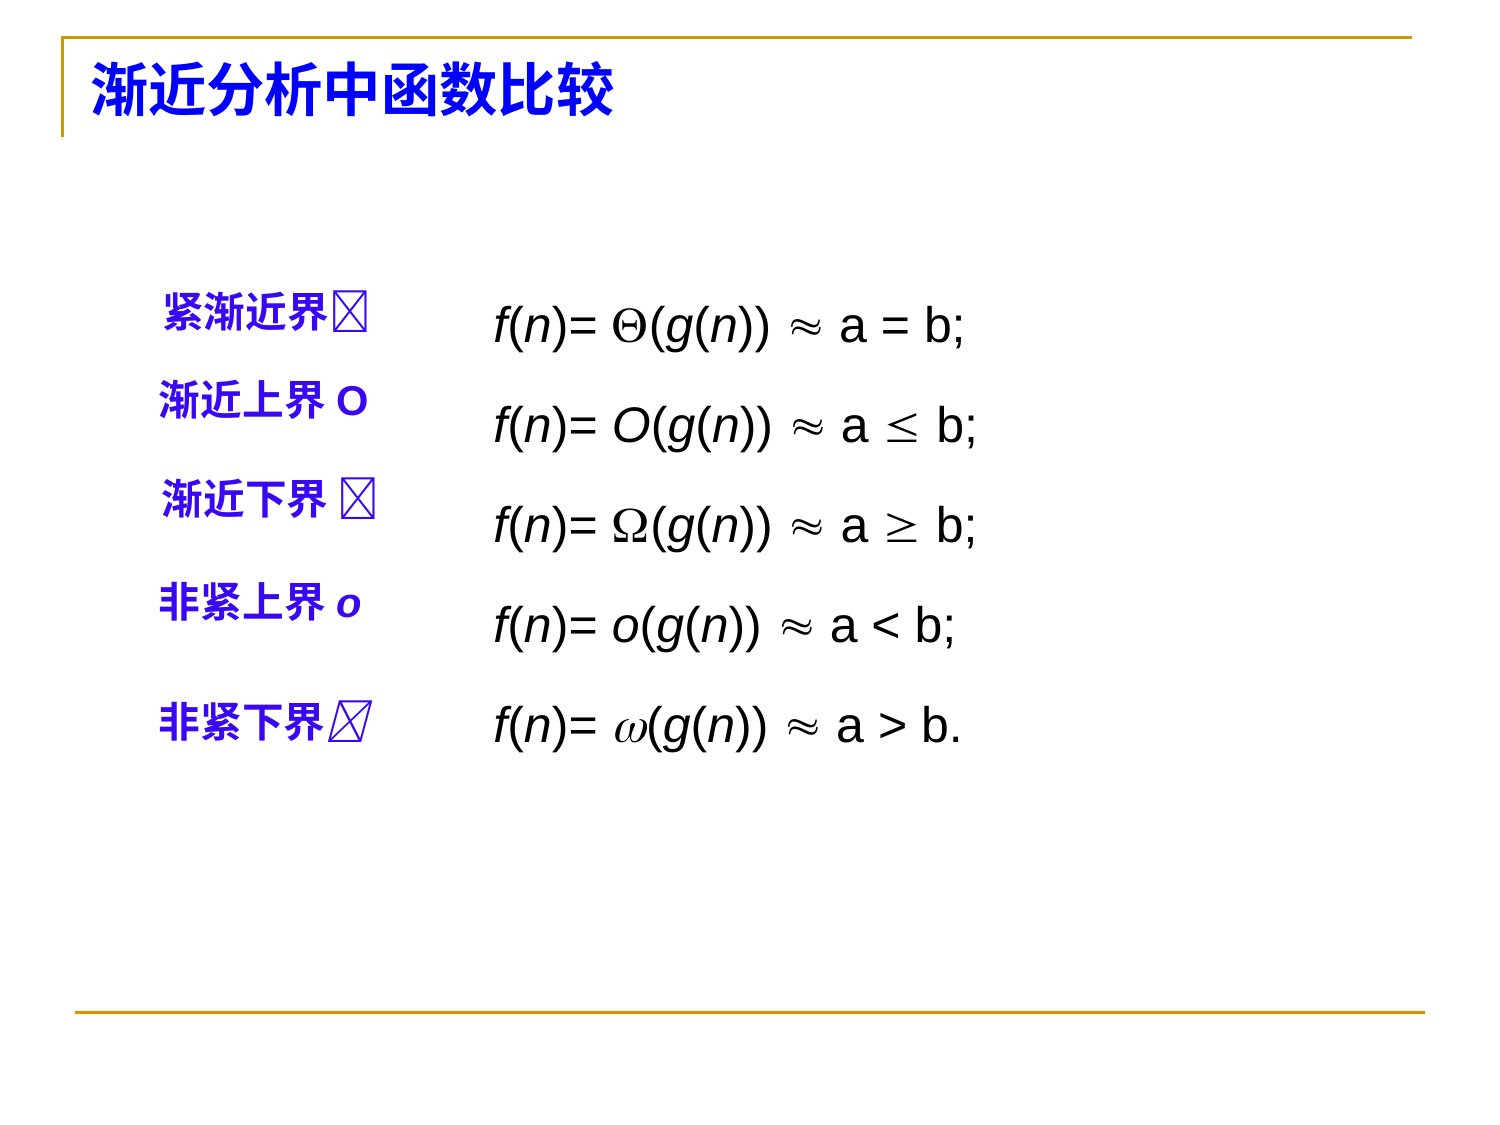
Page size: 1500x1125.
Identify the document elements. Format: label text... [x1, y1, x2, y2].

text_box 渐近上界O [144, 366, 384, 432]
text_box 渐近下界  [146, 465, 404, 531]
text_box 紧渐近界 [147, 278, 403, 394]
text_box 非紧上界o [144, 568, 388, 634]
title 渐近分析中函数比较 [75, 45, 1425, 233]
list f(n)= (g(n))  a = b; f(n)= O(g(n))  a  b; f(n)= (g(n))  a  b; f(n)= o(g(n))  a < b; f(n)= (g(n))  a > b. [478, 255, 1022, 776]
text_box 非紧下界 [143, 688, 392, 754]
